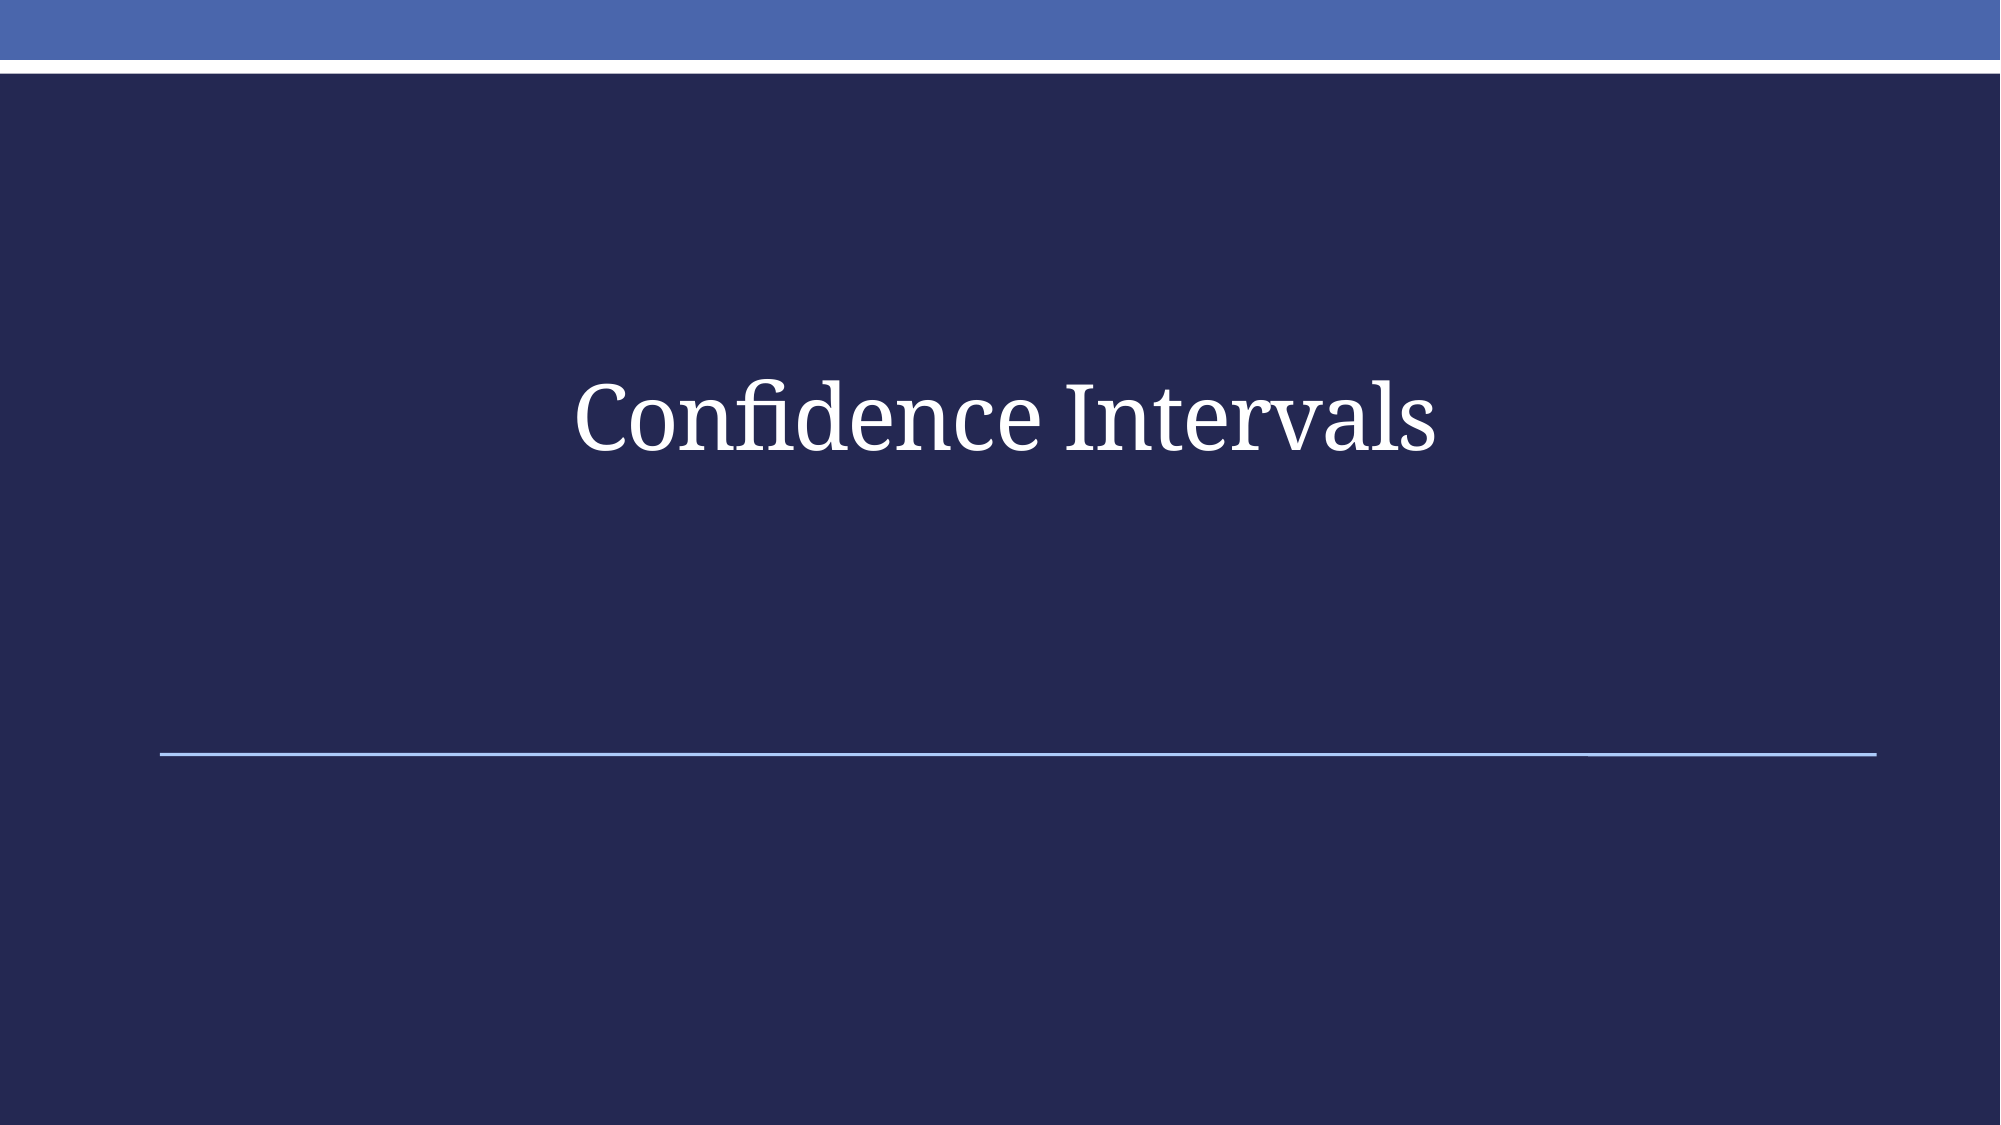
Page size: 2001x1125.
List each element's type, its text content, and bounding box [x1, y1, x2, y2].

title Confidence Intervals [368, 78, 1644, 749]
